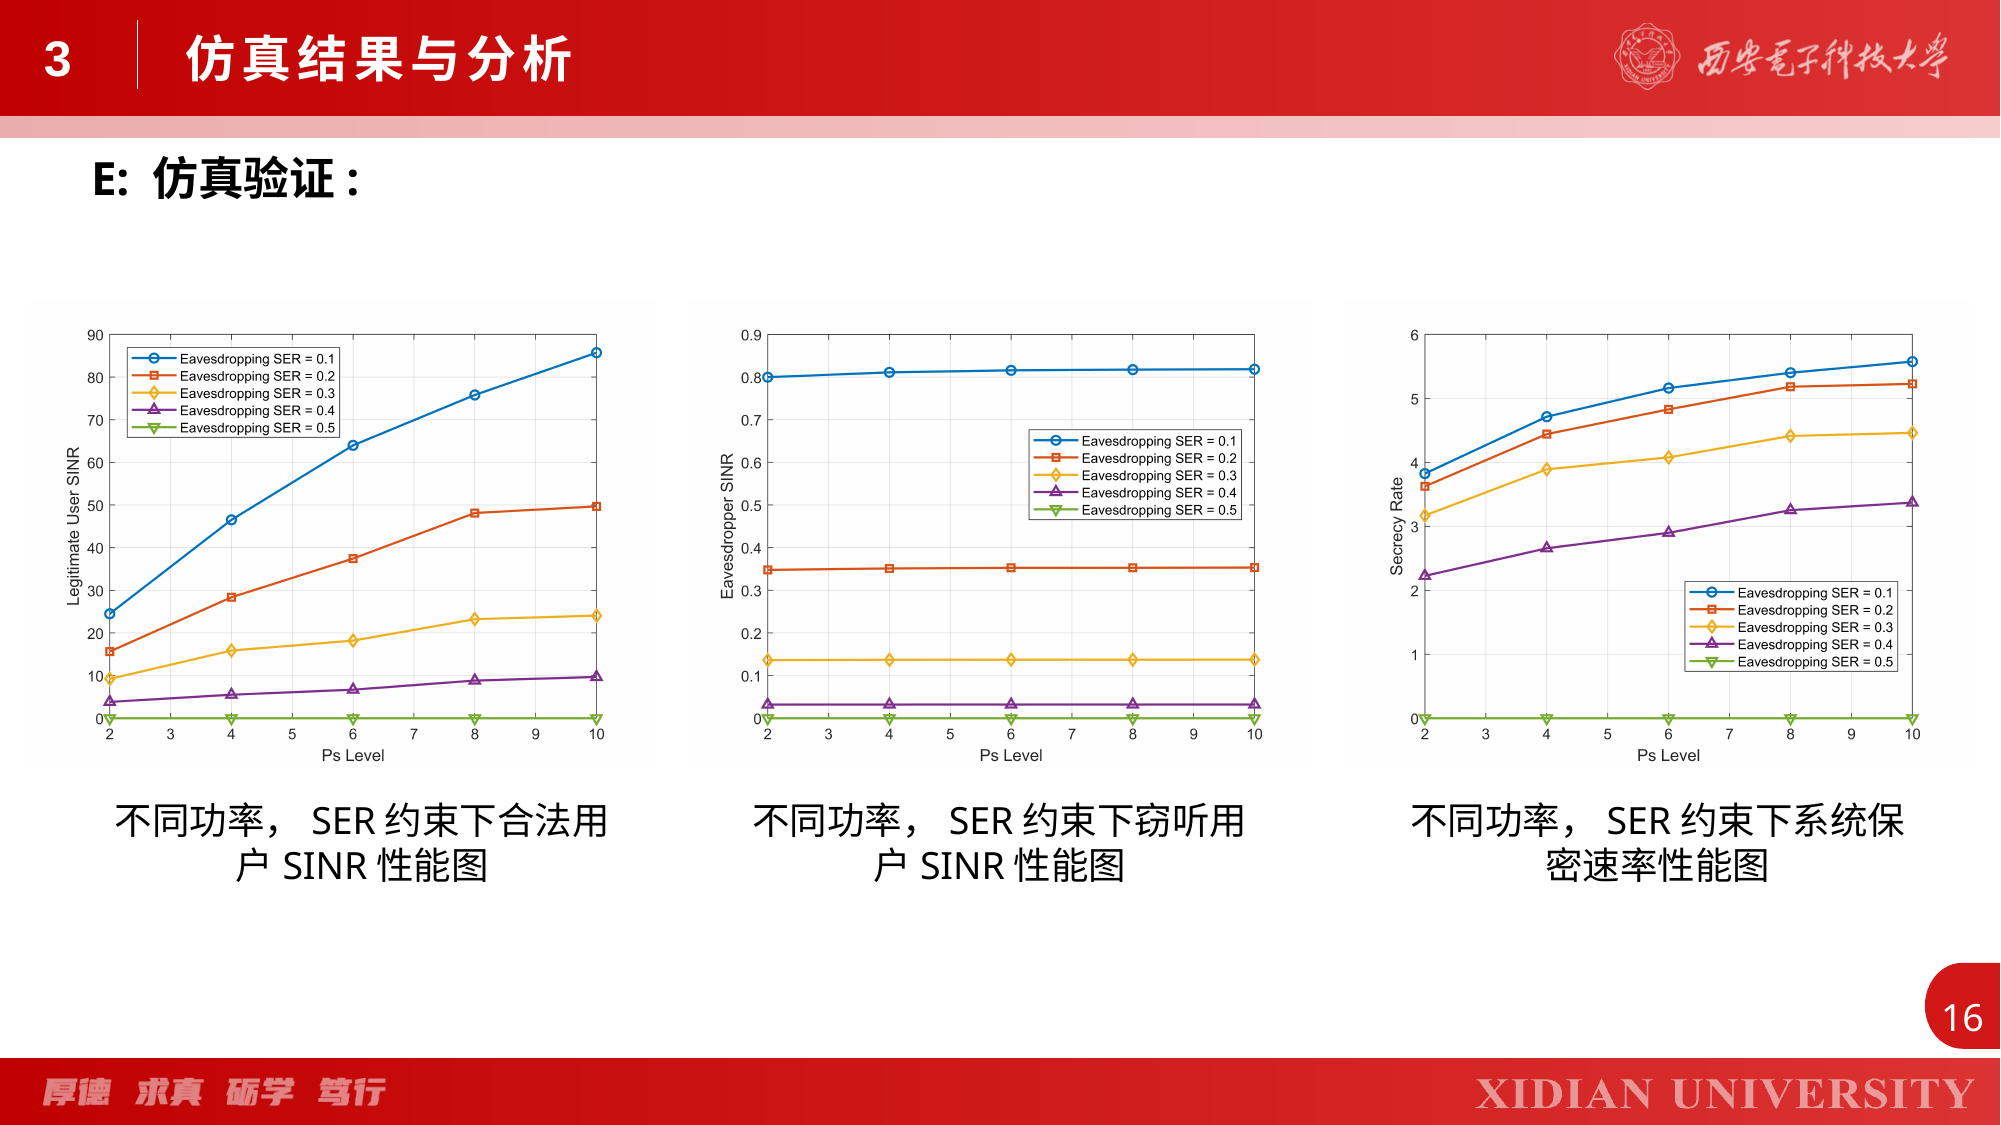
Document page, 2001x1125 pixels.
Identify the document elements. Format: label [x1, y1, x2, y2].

picture [1343, 299, 1972, 770]
text_box [0, 0, 2000, 1125]
text_box [21, 22, 1975, 1125]
picture [28, 299, 657, 770]
picture [686, 299, 1314, 770]
